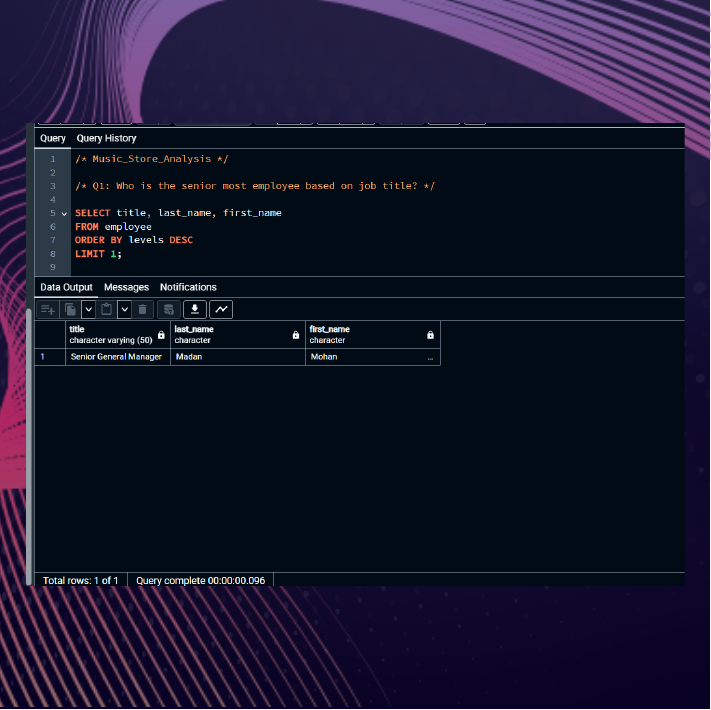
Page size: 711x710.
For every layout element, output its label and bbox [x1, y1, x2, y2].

picture [25, 123, 685, 587]
